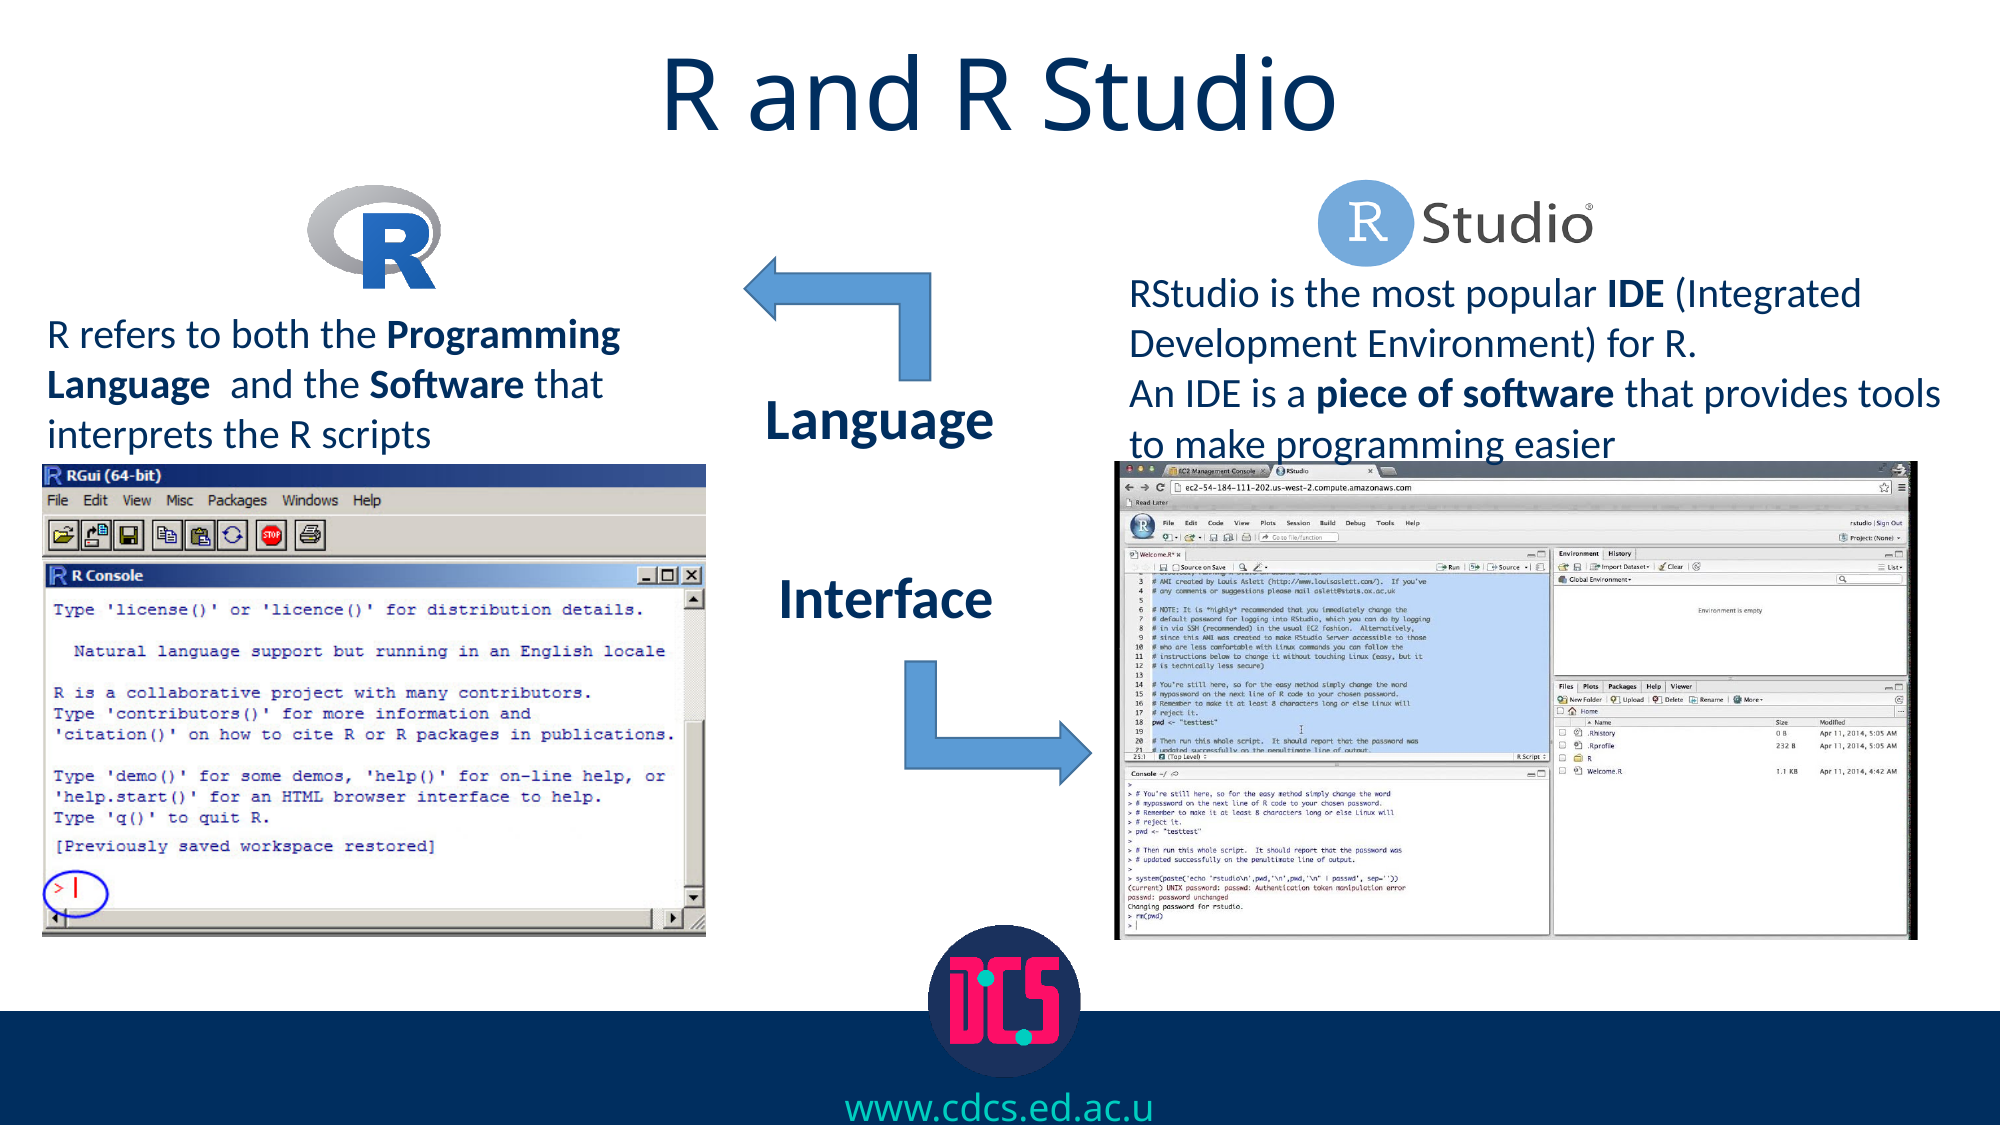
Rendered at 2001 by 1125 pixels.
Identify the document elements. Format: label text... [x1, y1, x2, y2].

text_box [0, 1010, 914, 1125]
text_box [904, 660, 1093, 787]
picture [42, 464, 706, 937]
text_box Interface [763, 552, 1053, 638]
picture [914, 911, 1094, 1091]
picture [307, 184, 441, 289]
picture [1316, 179, 1594, 267]
text_box RStudio is the most popular IDE (Integrated Development Environment) for R. An IDE is a piece of software that provides tools to make programming easier [1114, 258, 2000, 474]
text_box Language [751, 373, 1073, 459]
text_box R refers to both the Programming Language and the Software that interprets the R scripts [32, 298, 718, 464]
picture [1114, 461, 1918, 940]
text_box www.cdcs.ed.ac.uk [829, 1076, 1171, 1125]
text_box [1094, 1010, 2000, 1125]
text_box [743, 255, 932, 382]
text_box R and R Studio [374, 22, 1626, 158]
